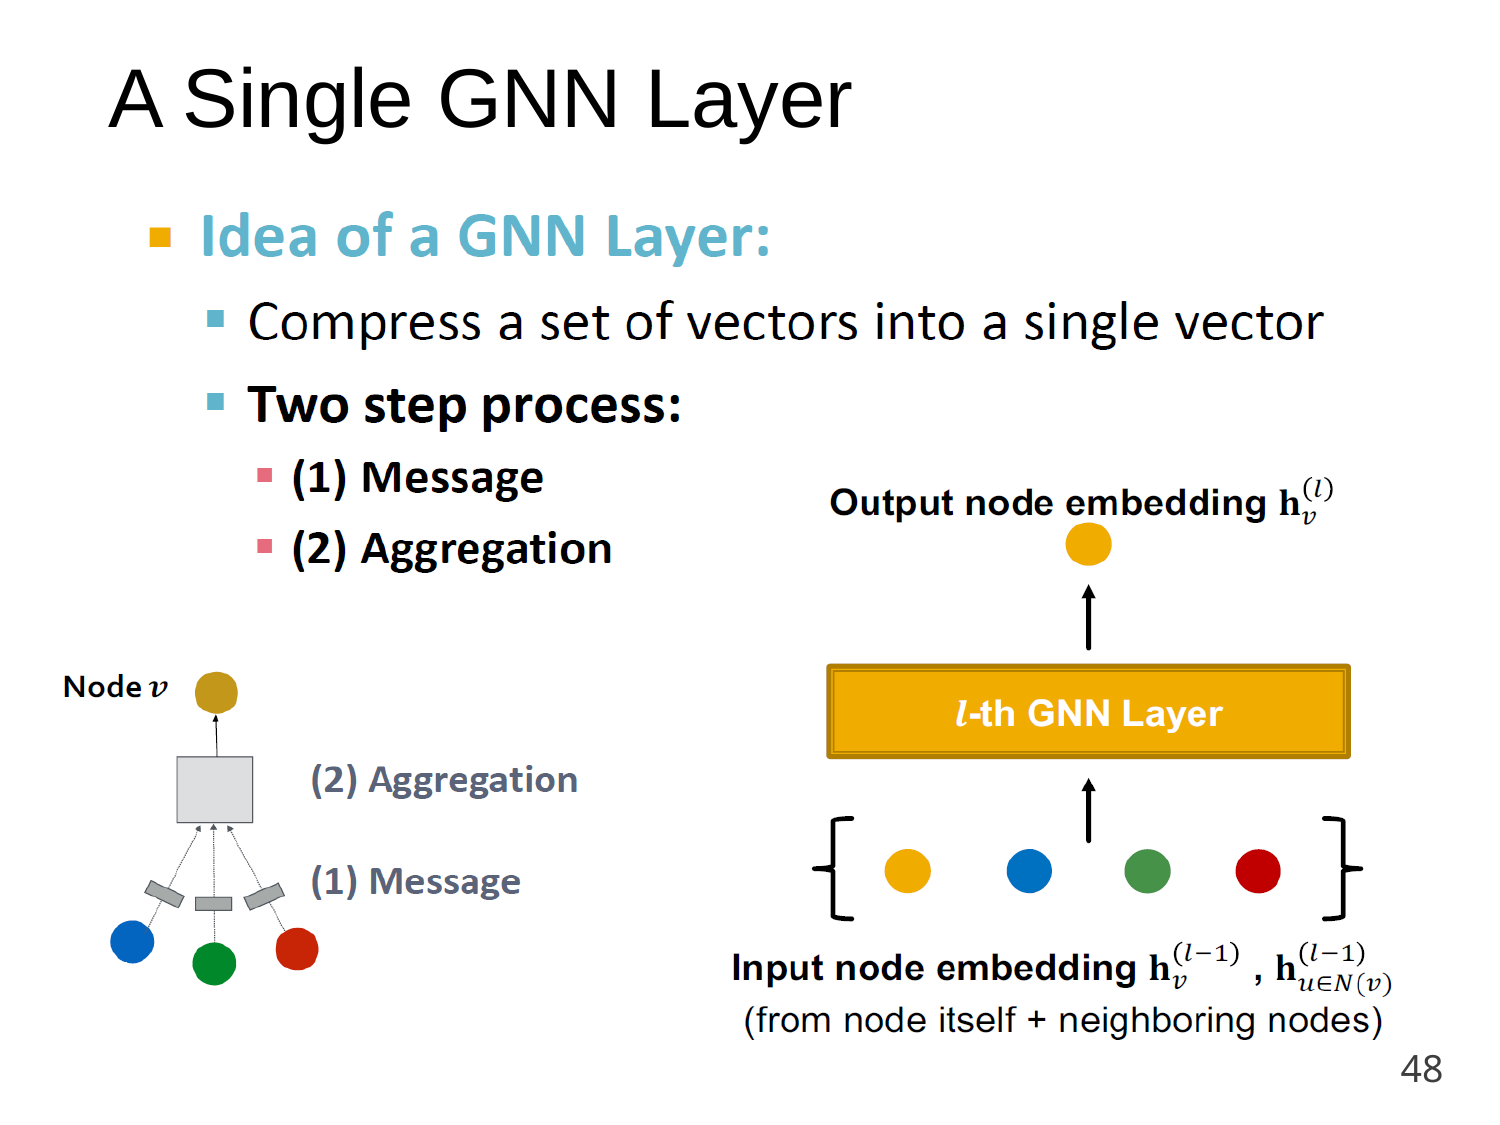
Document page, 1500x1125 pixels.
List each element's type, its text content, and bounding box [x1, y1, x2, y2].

picture [61, 190, 1440, 1045]
text_box 48 [1384, 1044, 1462, 1096]
text_box A Single GNN Layer [93, 42, 1388, 159]
